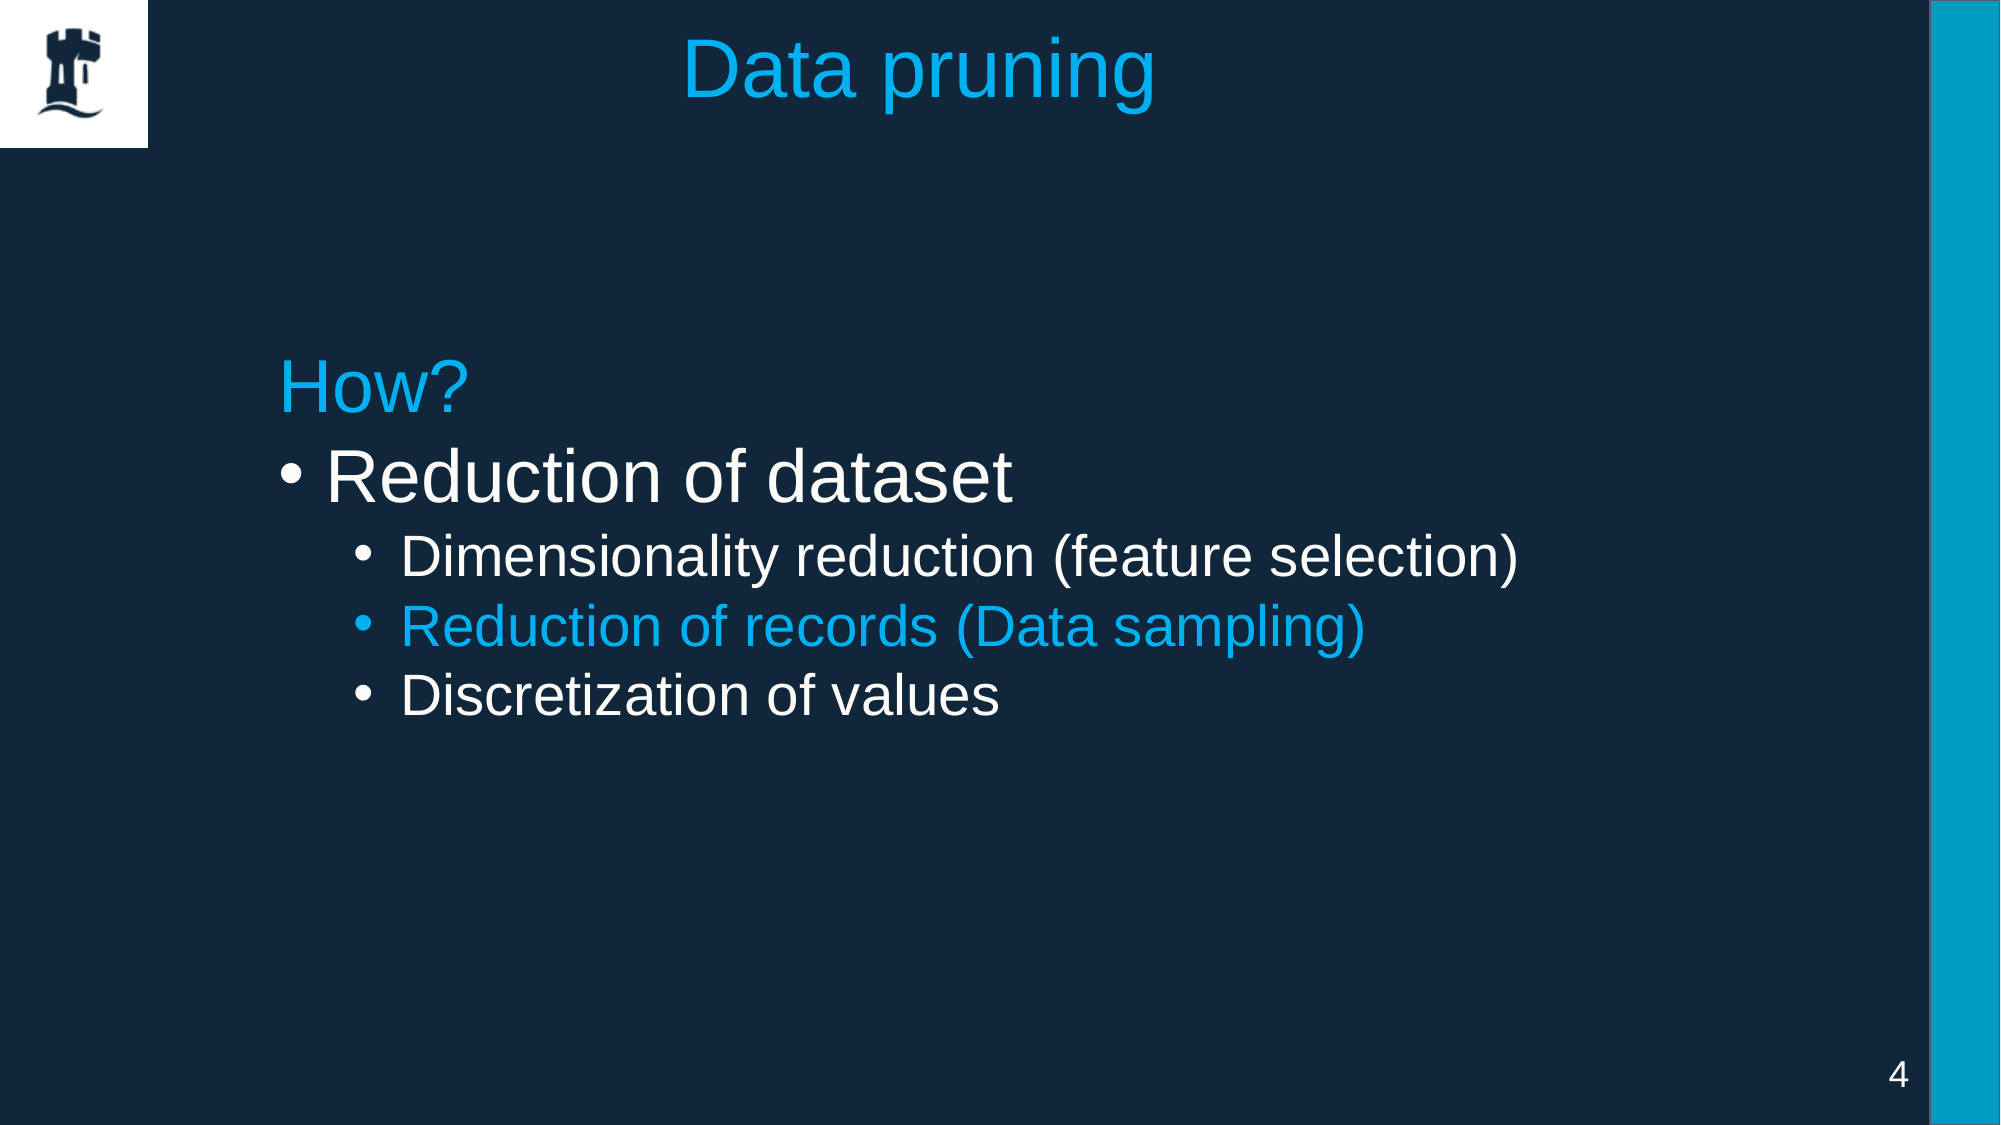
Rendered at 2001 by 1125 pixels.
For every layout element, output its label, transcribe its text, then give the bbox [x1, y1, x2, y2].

slide_number 4 [1791, 1049, 1910, 1083]
text_box How? Reduction of dataset Dimensionality reduction (feature selection) Reduction of records (Data sampling) Discretization of values [263, 330, 1563, 840]
subtitle Data pruning [681, 25, 1173, 137]
picture [0, 0, 148, 148]
